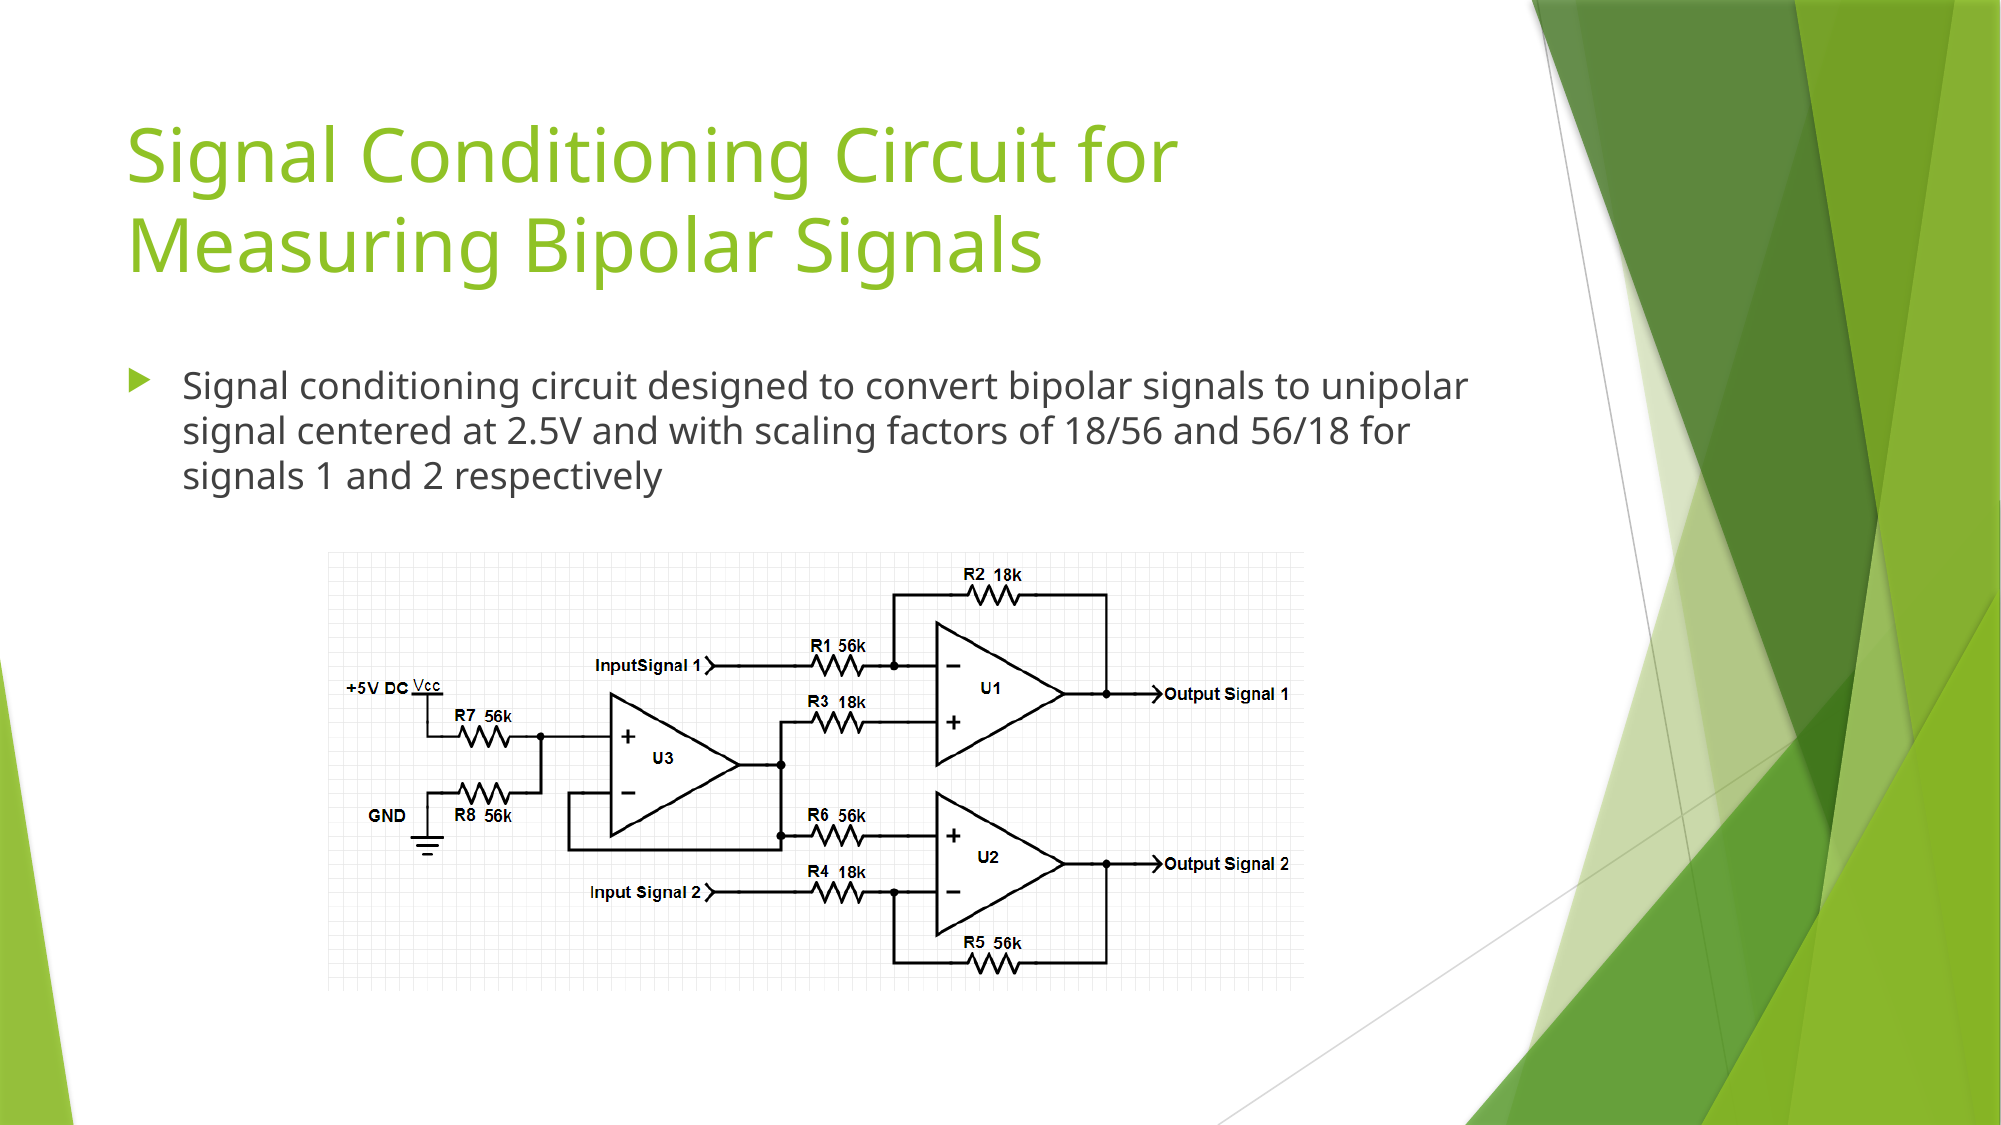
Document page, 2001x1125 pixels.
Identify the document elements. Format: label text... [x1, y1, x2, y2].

list Signal conditioning circuit designed to convert bipolar signals to unipolar signal centered at 2.5V and with scaling factors of 18/56 and 56/18 for signals 1 and 2 respectively [111, 354, 1522, 992]
picture [328, 552, 1305, 992]
title Signal Conditioning Circuit for Measuring Bipolar Signals [111, 99, 1522, 317]
